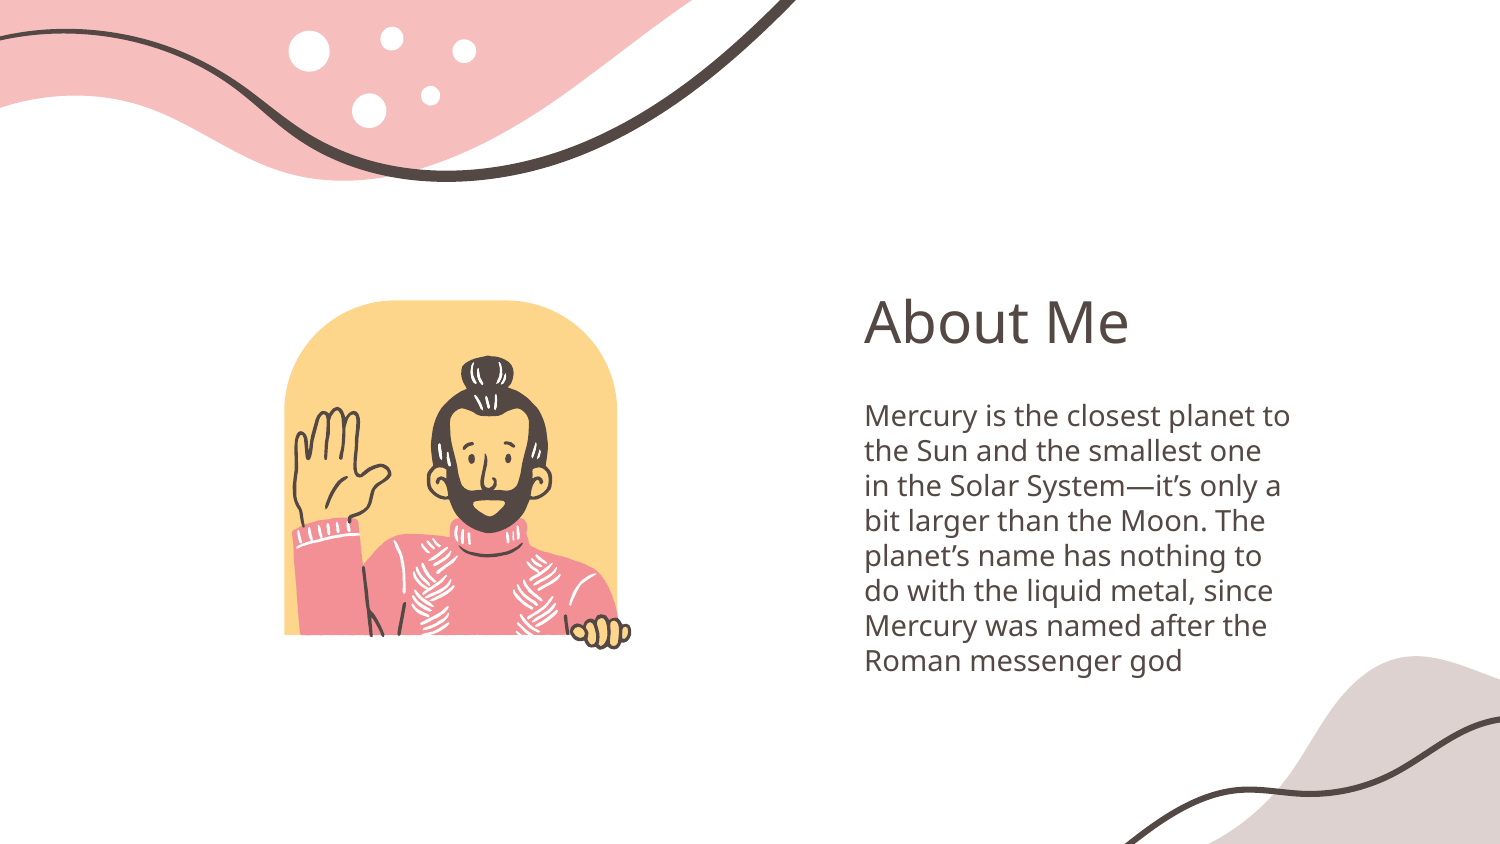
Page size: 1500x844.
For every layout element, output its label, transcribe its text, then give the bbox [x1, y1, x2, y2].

list Mercury is the closest planet to the Sun and the smallest one in the Solar System—it’s only a bit larger than the Moon. The planet’s name has nothing to do with the liquid metal, since Mercury was named after the Roman messenger god [849, 382, 1310, 705]
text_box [284, 300, 632, 650]
title About Me [849, 245, 1310, 370]
